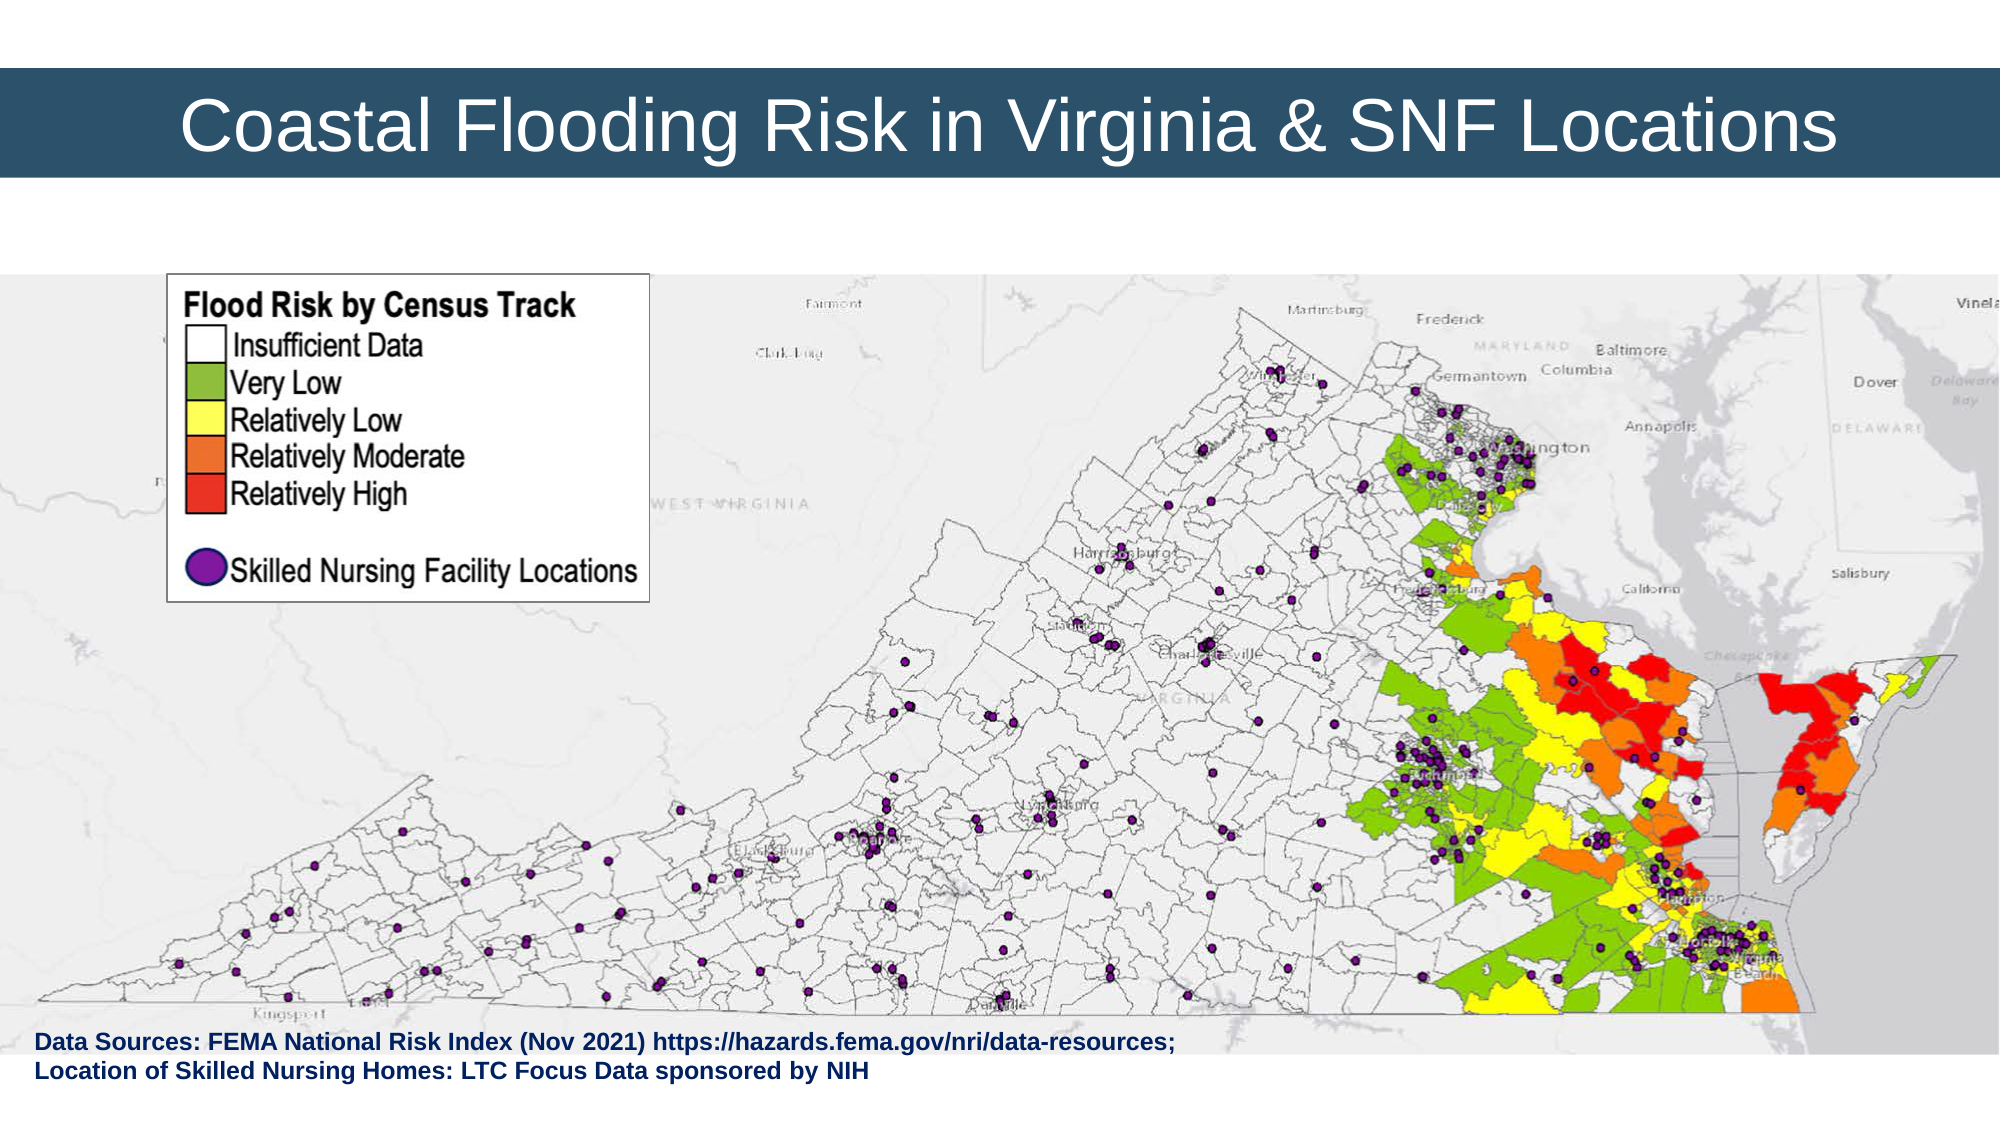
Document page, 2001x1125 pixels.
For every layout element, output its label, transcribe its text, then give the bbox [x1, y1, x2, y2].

text_box [0, 274, 2000, 1055]
text_box [166, 273, 650, 603]
text_box Data Sources: FEMA National Risk Index (Nov 2021) https://hazards.fema.gov/nri/data-resources; Location of Skilled Nursing Homes: LTC Focus Data sponsored by NIH [32, 1022, 1195, 1085]
title Coastal Flooding Risk in Virginia & SNF Locations [177, 73, 1845, 264]
